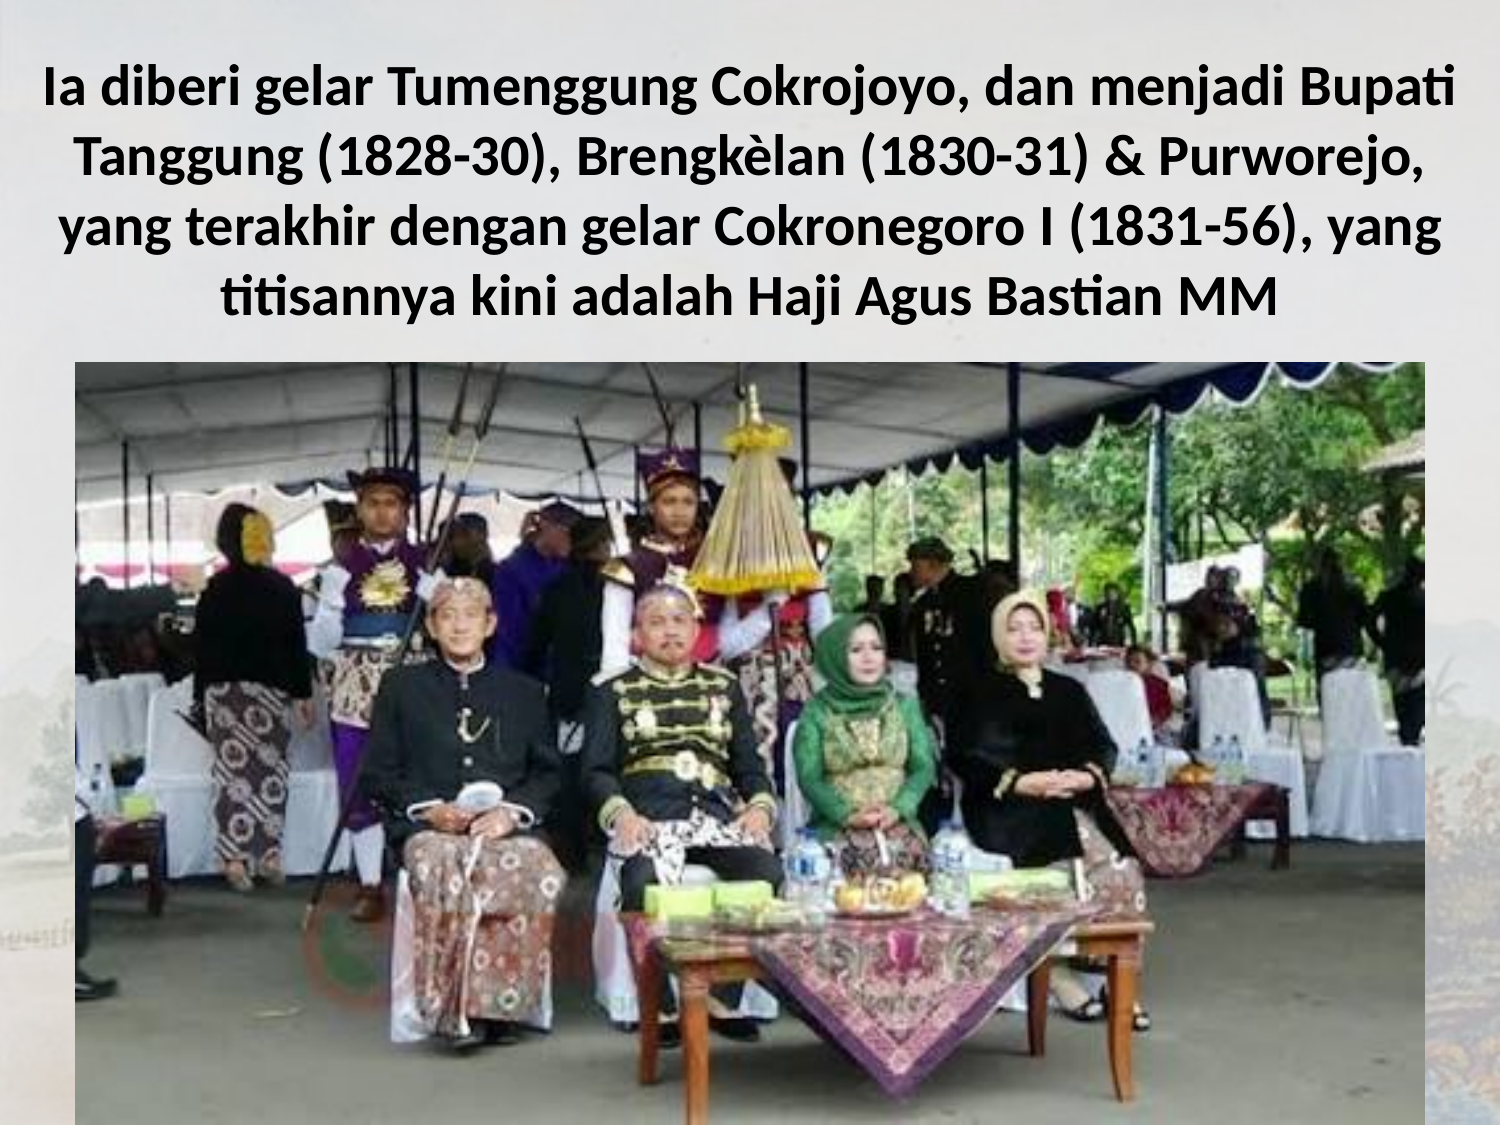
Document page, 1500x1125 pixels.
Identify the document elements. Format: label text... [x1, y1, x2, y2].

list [74, 362, 1426, 1125]
title Ia diberi gelar Tumenggung Cokrojoyo, dan menjadi Bupati Tanggung (1828-30), Brengkèlan (1830-31) & Purworejo, yang terakhir dengan gelar Cokronegoro I (1831-56), yang titisannya kini adalah Haji Agus Bastian MM [0, 112, 1500, 263]
